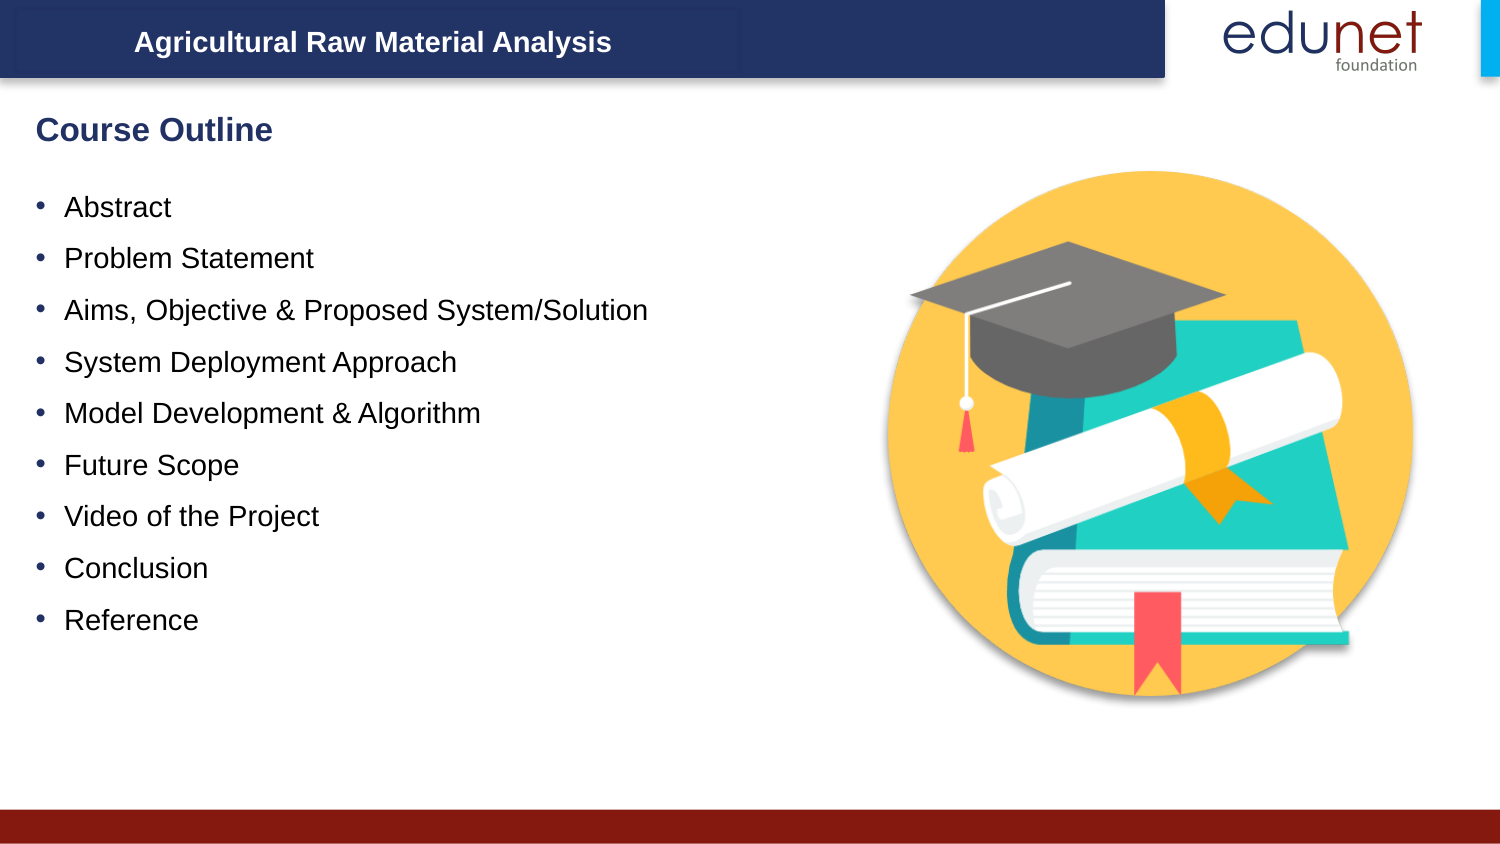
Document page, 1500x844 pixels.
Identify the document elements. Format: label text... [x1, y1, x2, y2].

list Abstract Problem Statement Aims, Objective & Proposed System/Solution System Deployment Approach Model Development & Algorithm Future Scope Video of the Project Conclusion Reference [20, 172, 775, 678]
picture [887, 171, 1413, 697]
text_box Agricultural Raw Material Analysis [13, 7, 742, 74]
title Course Outline [20, 92, 750, 146]
picture [1219, 8, 1424, 75]
